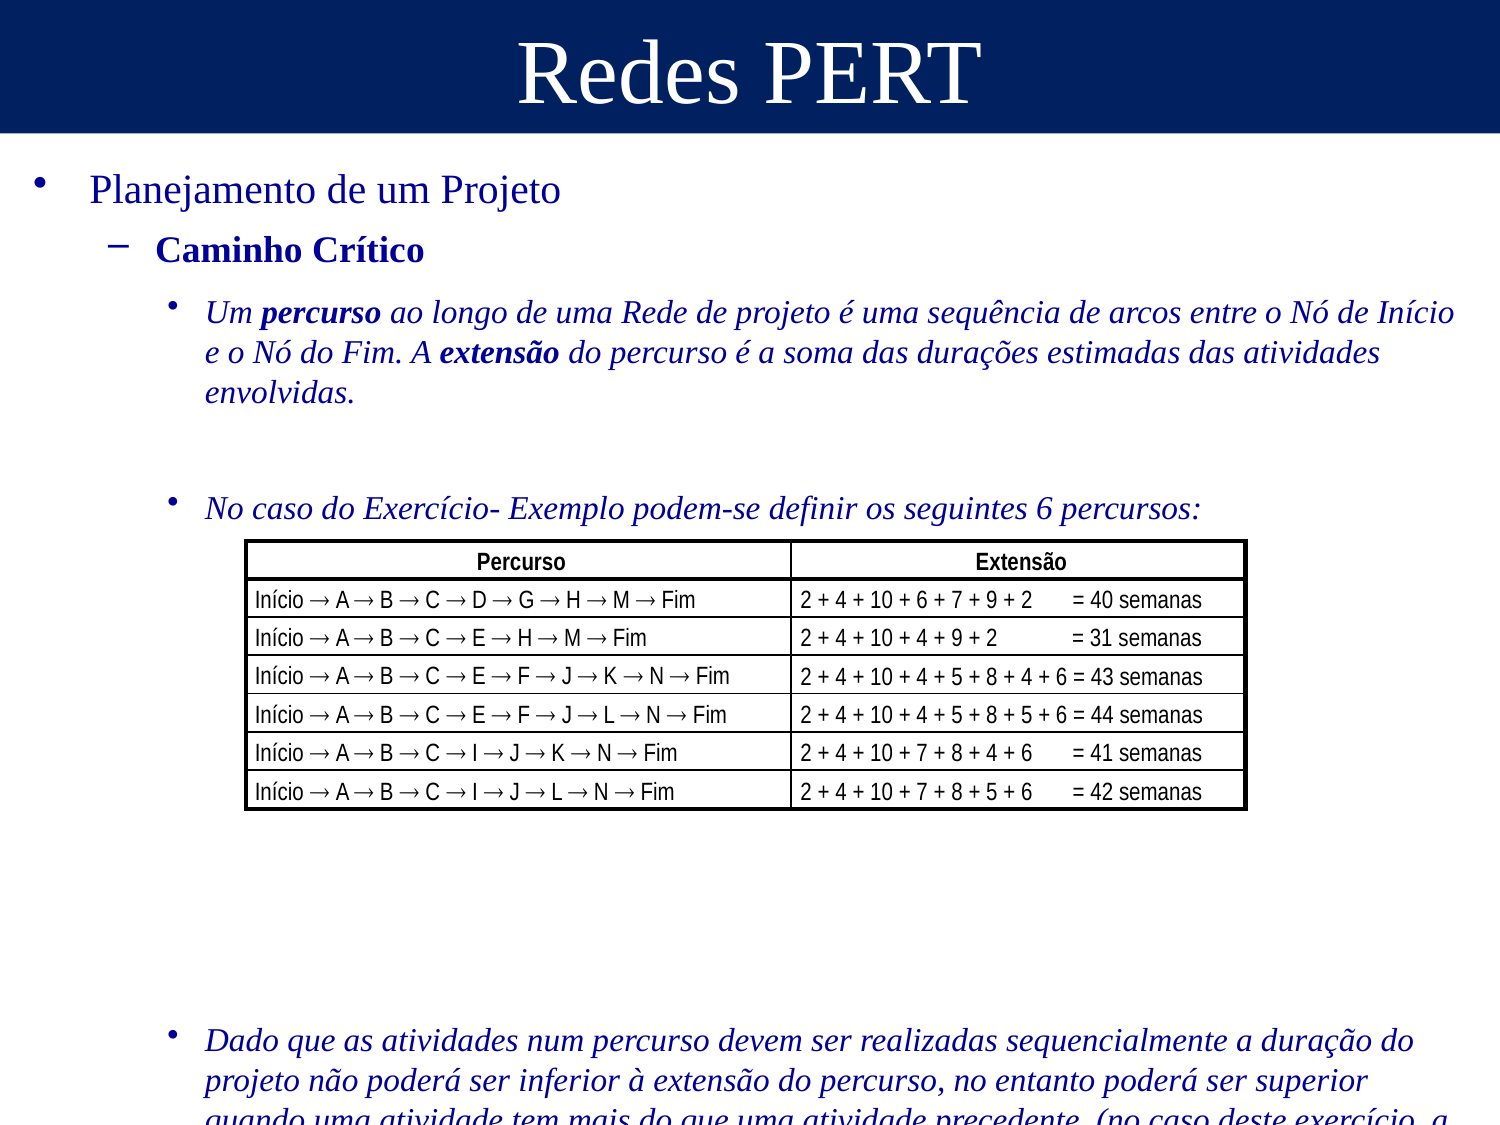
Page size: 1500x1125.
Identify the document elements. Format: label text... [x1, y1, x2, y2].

list Planejamento de um Projeto Caminho Crítico Um percurso ao longo de uma Rede de projeto é uma sequência de arcos entre o Nó de Início e o Nó do Fim. A extensão do percurso é a soma das durações estimadas das atividades envolvidas. No caso do Exercício- Exemplo podem-se definir os seguintes 6 percursos: Dado que as atividades num percurso devem ser realizadas sequencialmente a duração do projeto não poderá ser inferior à extensão do percurso, no entanto poderá ser superior quando uma atividade tem mais do que uma atividade precedente. (no caso deste exercício, a atividade H terá de esperar pela conclusão das atividades E e G – como a atividade G está num percurso diferente do percuso da atividade E, a atividade H só poderá ser realizada após a conclusão da atividade G, o que demora 29 semanas contra as 14 do outro percurso) [18, 154, 1478, 1102]
table_cell 2 + 4 + 10 + 7 + 8 + 5 + 6 = 42 semanas [792, 771, 1243, 807]
table_cell Início  A  B  C  I  J  K  N  Fim [248, 733, 790, 769]
table_cell Início  A  B  C  D  G  H  M  Fim [248, 581, 790, 616]
table_cell Início  A  B  C  E  F  J  K  N  Fim [248, 656, 790, 693]
table_cell 2 + 4 + 10 + 4 + 5 + 8 + 5 + 6 = 44 semanas [792, 694, 1243, 731]
table_cell 2 + 4 + 10 + 7 + 8 + 4 + 6 = 41 semanas [792, 733, 1243, 769]
table_header Extensão [792, 543, 1243, 577]
title Redes PERT [0, 0, 1500, 134]
table_cell Início  A  B  C  I  J  L  N  Fim [248, 771, 790, 807]
table_cell 2 + 4 + 10 + 4 + 9 + 2 = 31 semanas [792, 618, 1243, 654]
table_cell Início  A  B  C  E  H  M  Fim [248, 618, 790, 654]
table_cell Início  A  B  C  E  F  J  L  N  Fim [248, 694, 790, 731]
table_cell 2 + 4 + 10 + 6 + 7 + 9 + 2 = 40 semanas [792, 581, 1243, 616]
table_header Percurso [248, 543, 790, 577]
table_cell 2 + 4 + 10 + 4 + 5 + 8 + 4 + 6 = 43 semanas [792, 656, 1243, 693]
